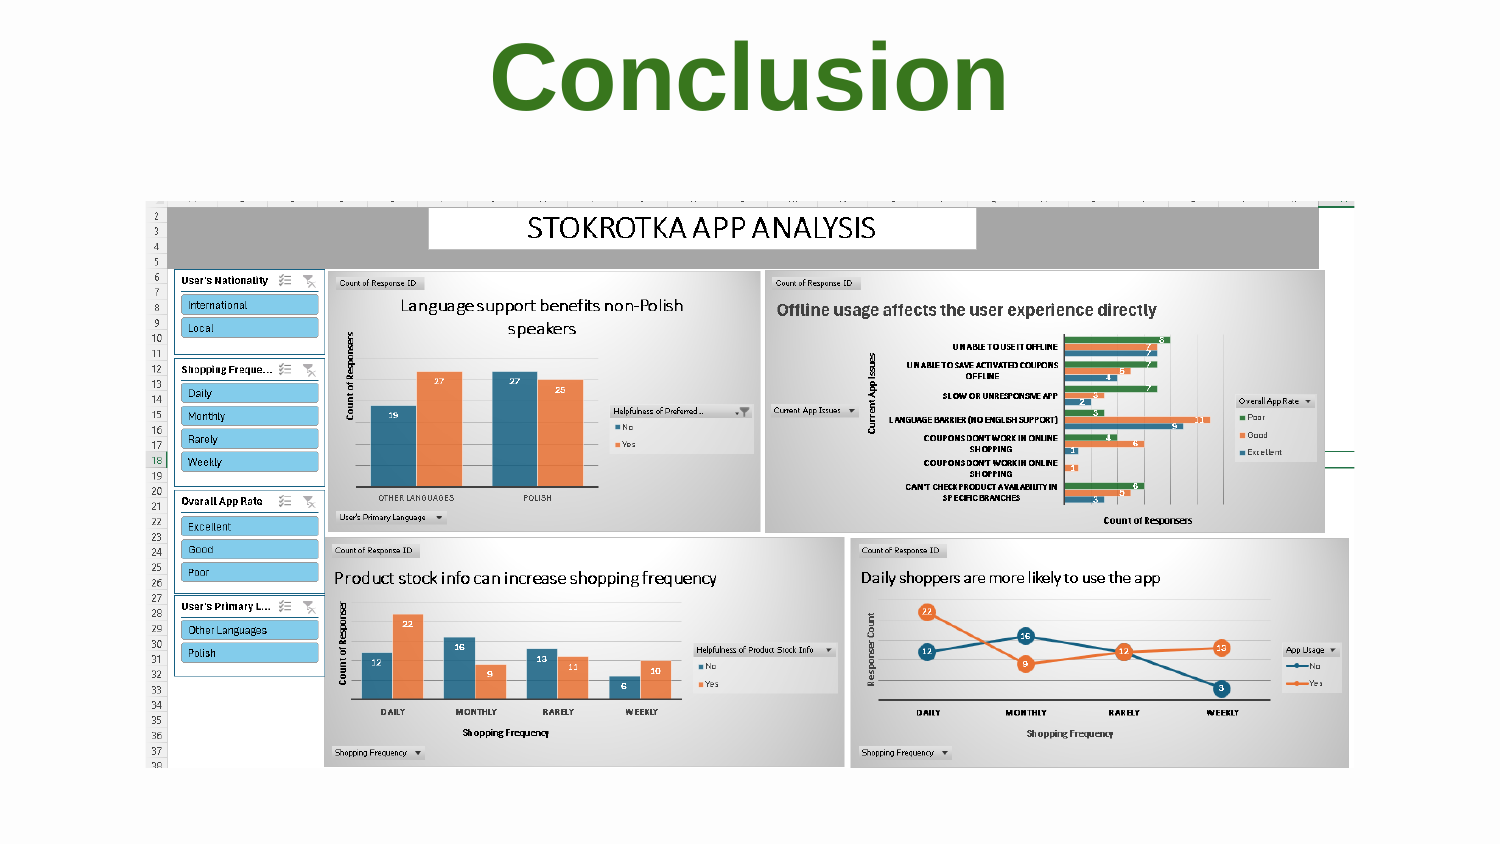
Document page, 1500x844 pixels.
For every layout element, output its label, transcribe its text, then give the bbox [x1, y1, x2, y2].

picture [145, 201, 1355, 768]
title Conclusion [82, 0, 1418, 99]
